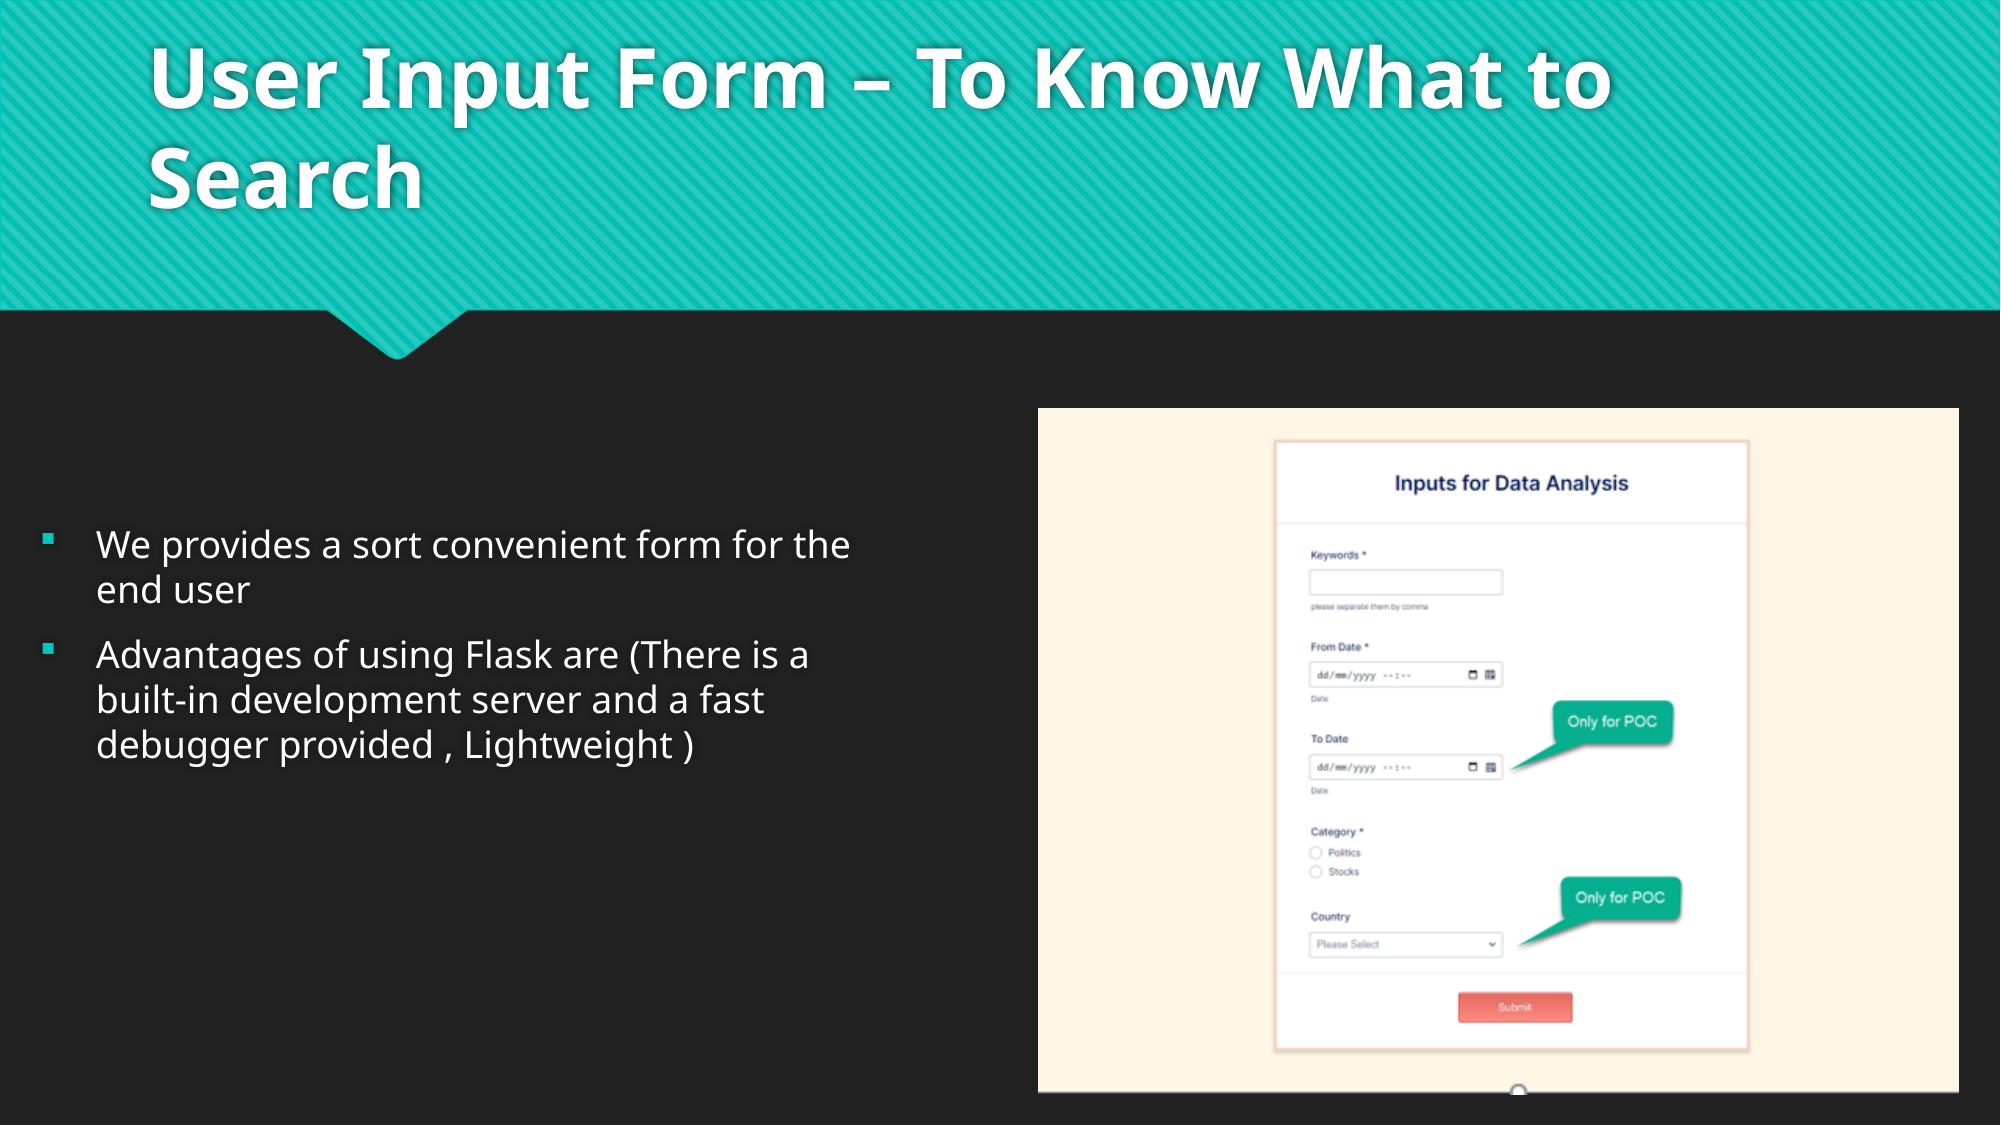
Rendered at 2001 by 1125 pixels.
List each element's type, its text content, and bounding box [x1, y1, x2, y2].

picture [1038, 408, 1959, 1095]
title User Input Form – To Know What to Search [132, 73, 1868, 233]
list We provides a sort convenient form for the end user Advantages of using Flask are (There is a built-in development server and a fast debugger provided , Lightweight ) [24, 364, 912, 988]
